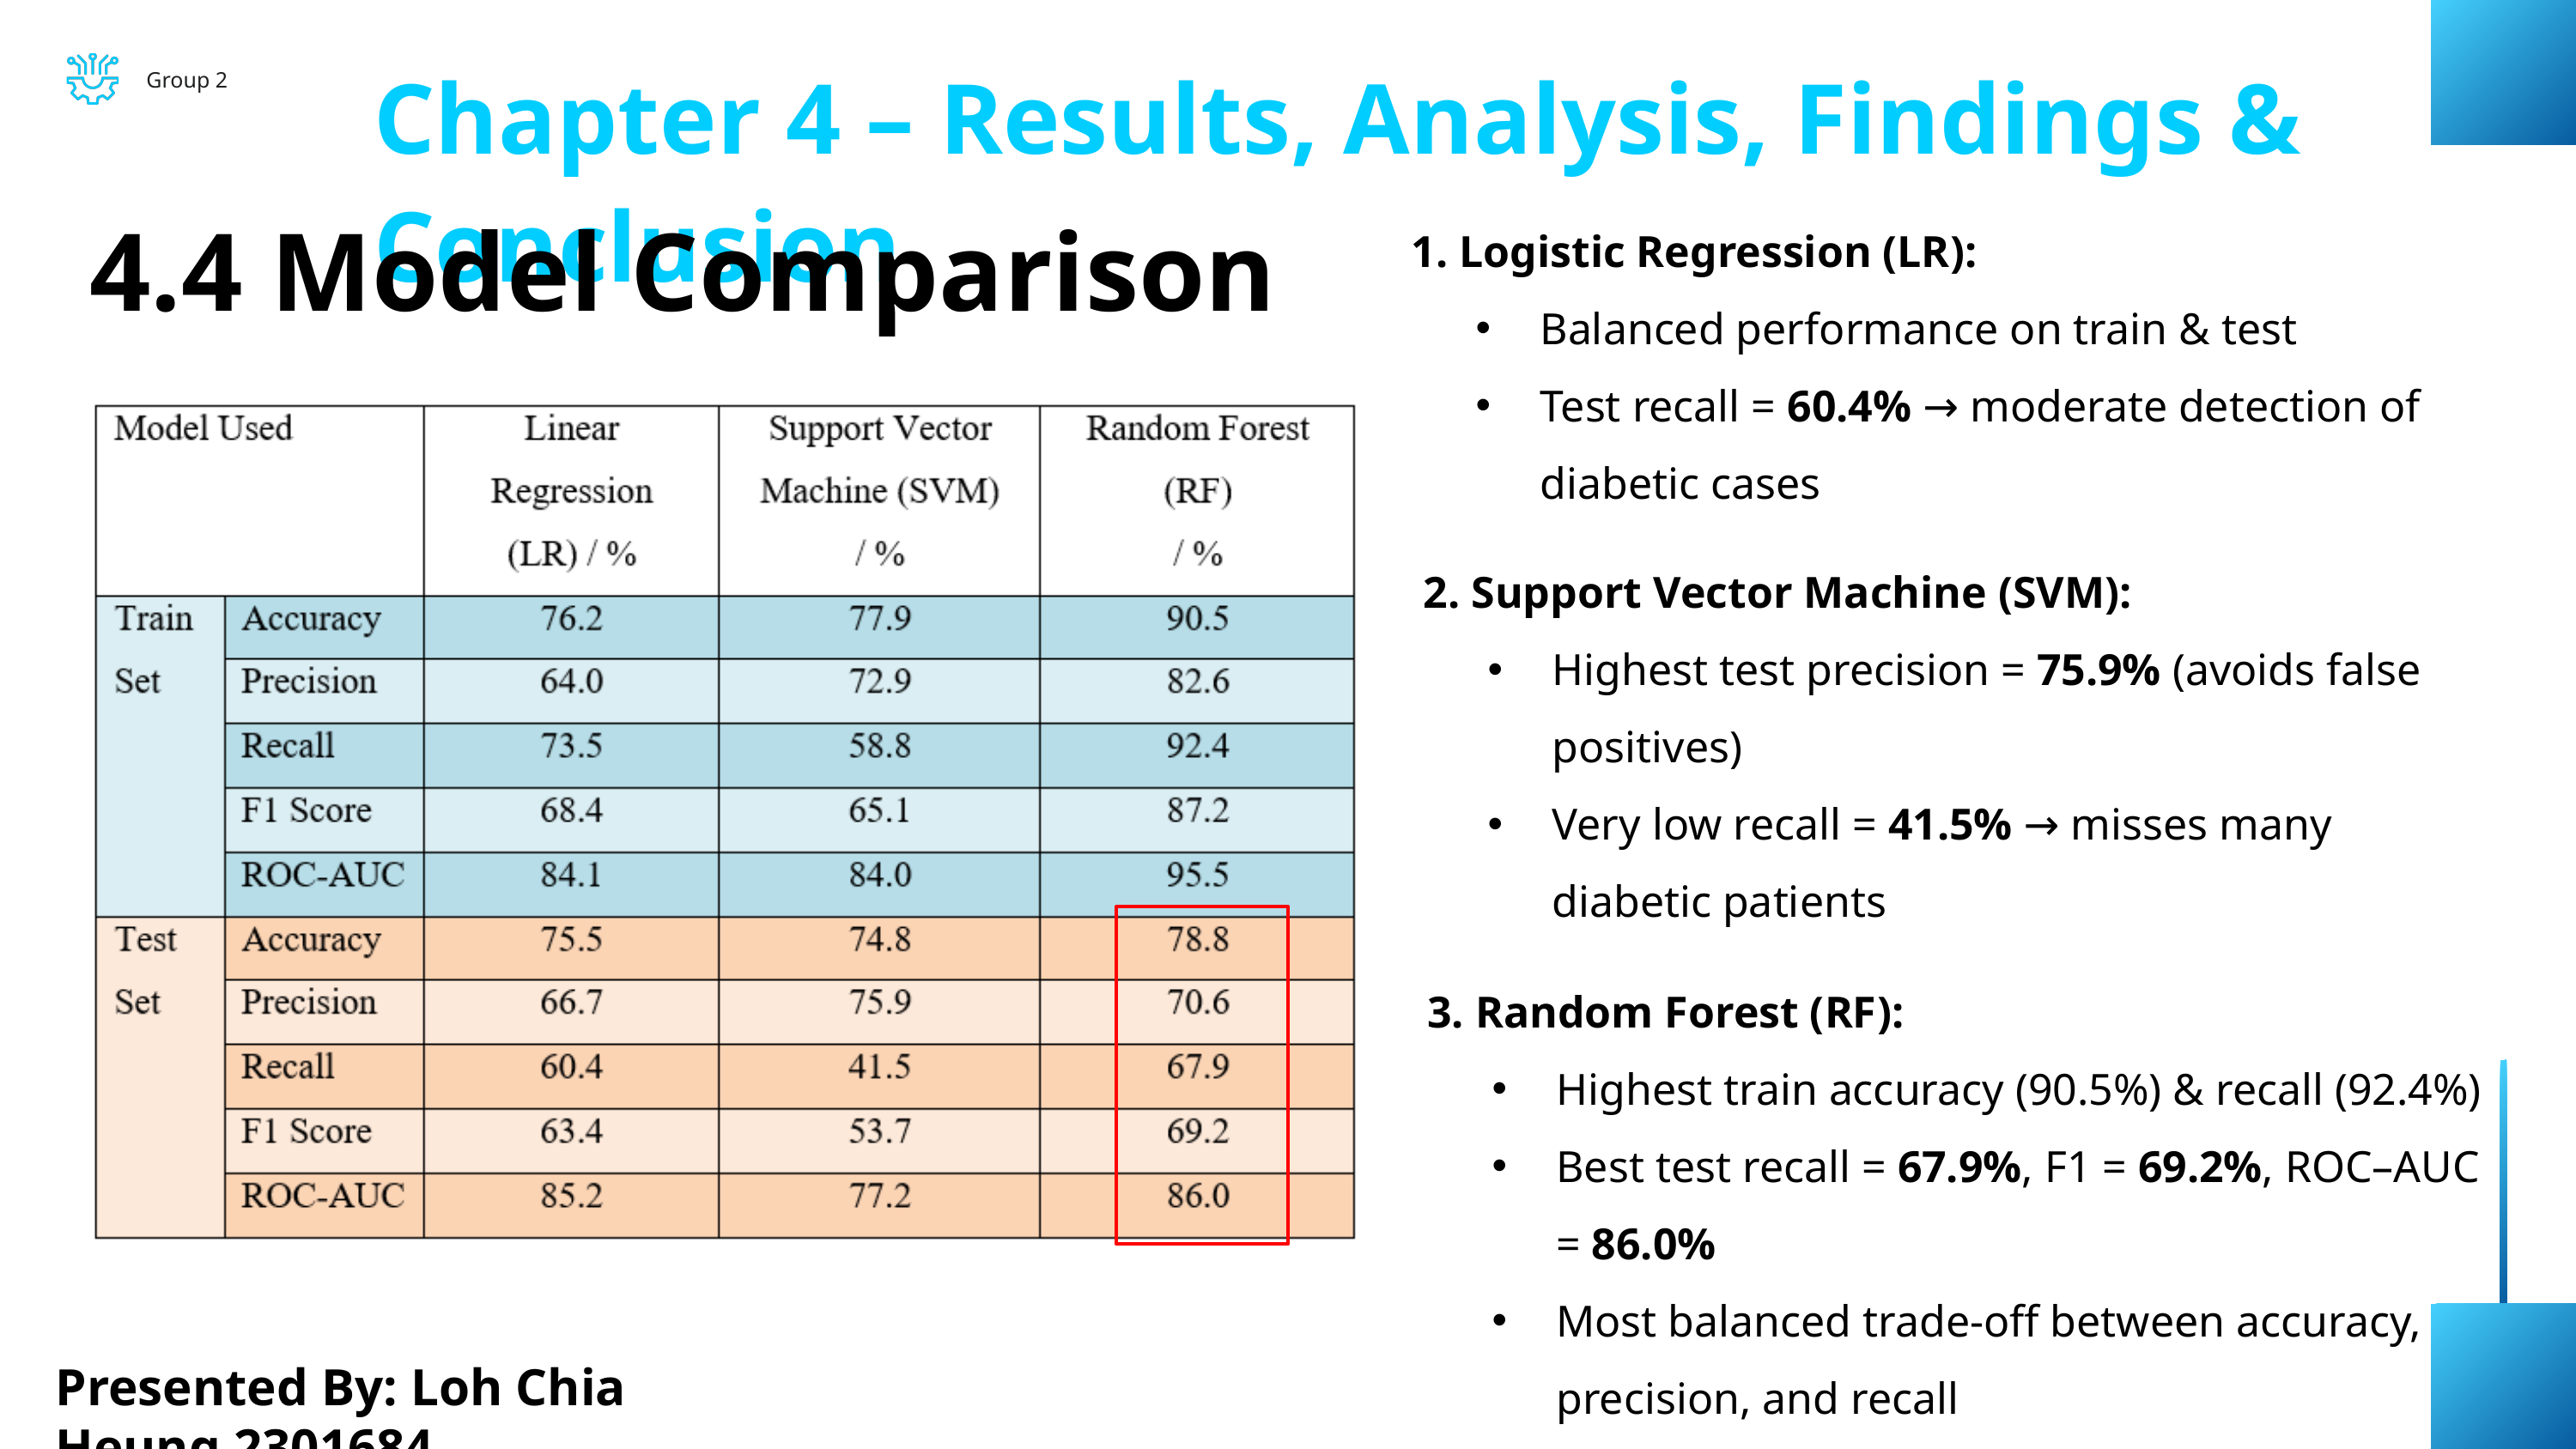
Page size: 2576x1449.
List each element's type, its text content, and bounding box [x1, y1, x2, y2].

text_box 3. Random Forest (RF): Highest train accuracy (90.5%) & recall (92.4%) Best test recall = 67.9%, F1 = 69.2%, ROC–AUC = 86.0% Most balanced trade-off between accuracy, precision, and recall [1427, 959, 2507, 1423]
picture [83, 382, 1383, 1258]
text_box 1. Logistic Regression (LR): Balanced performance on train & test Test recall = 60.4% → moderate detection of diabetic cases [1411, 198, 2529, 508]
text_box Presented By: Loh Chia Heung 2301684 [43, 1349, 787, 1449]
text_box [2430, 0, 2576, 145]
text_box 4.4 Model Comparison [89, 204, 1411, 333]
text_box [66, 53, 119, 105]
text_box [2500, 1059, 2507, 1302]
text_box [2430, 1303, 2576, 1449]
text_box Chapter 4 – Results, Analysis, Findings & Conclusion [374, 45, 2382, 204]
text_box Group 2 [146, 62, 325, 93]
text_box 2. Support Vector Machine (SVM): Highest test precision = 75.9% (avoids false positives) Very low recall = 41.5% → misses many diabetic patients [1423, 539, 2503, 926]
